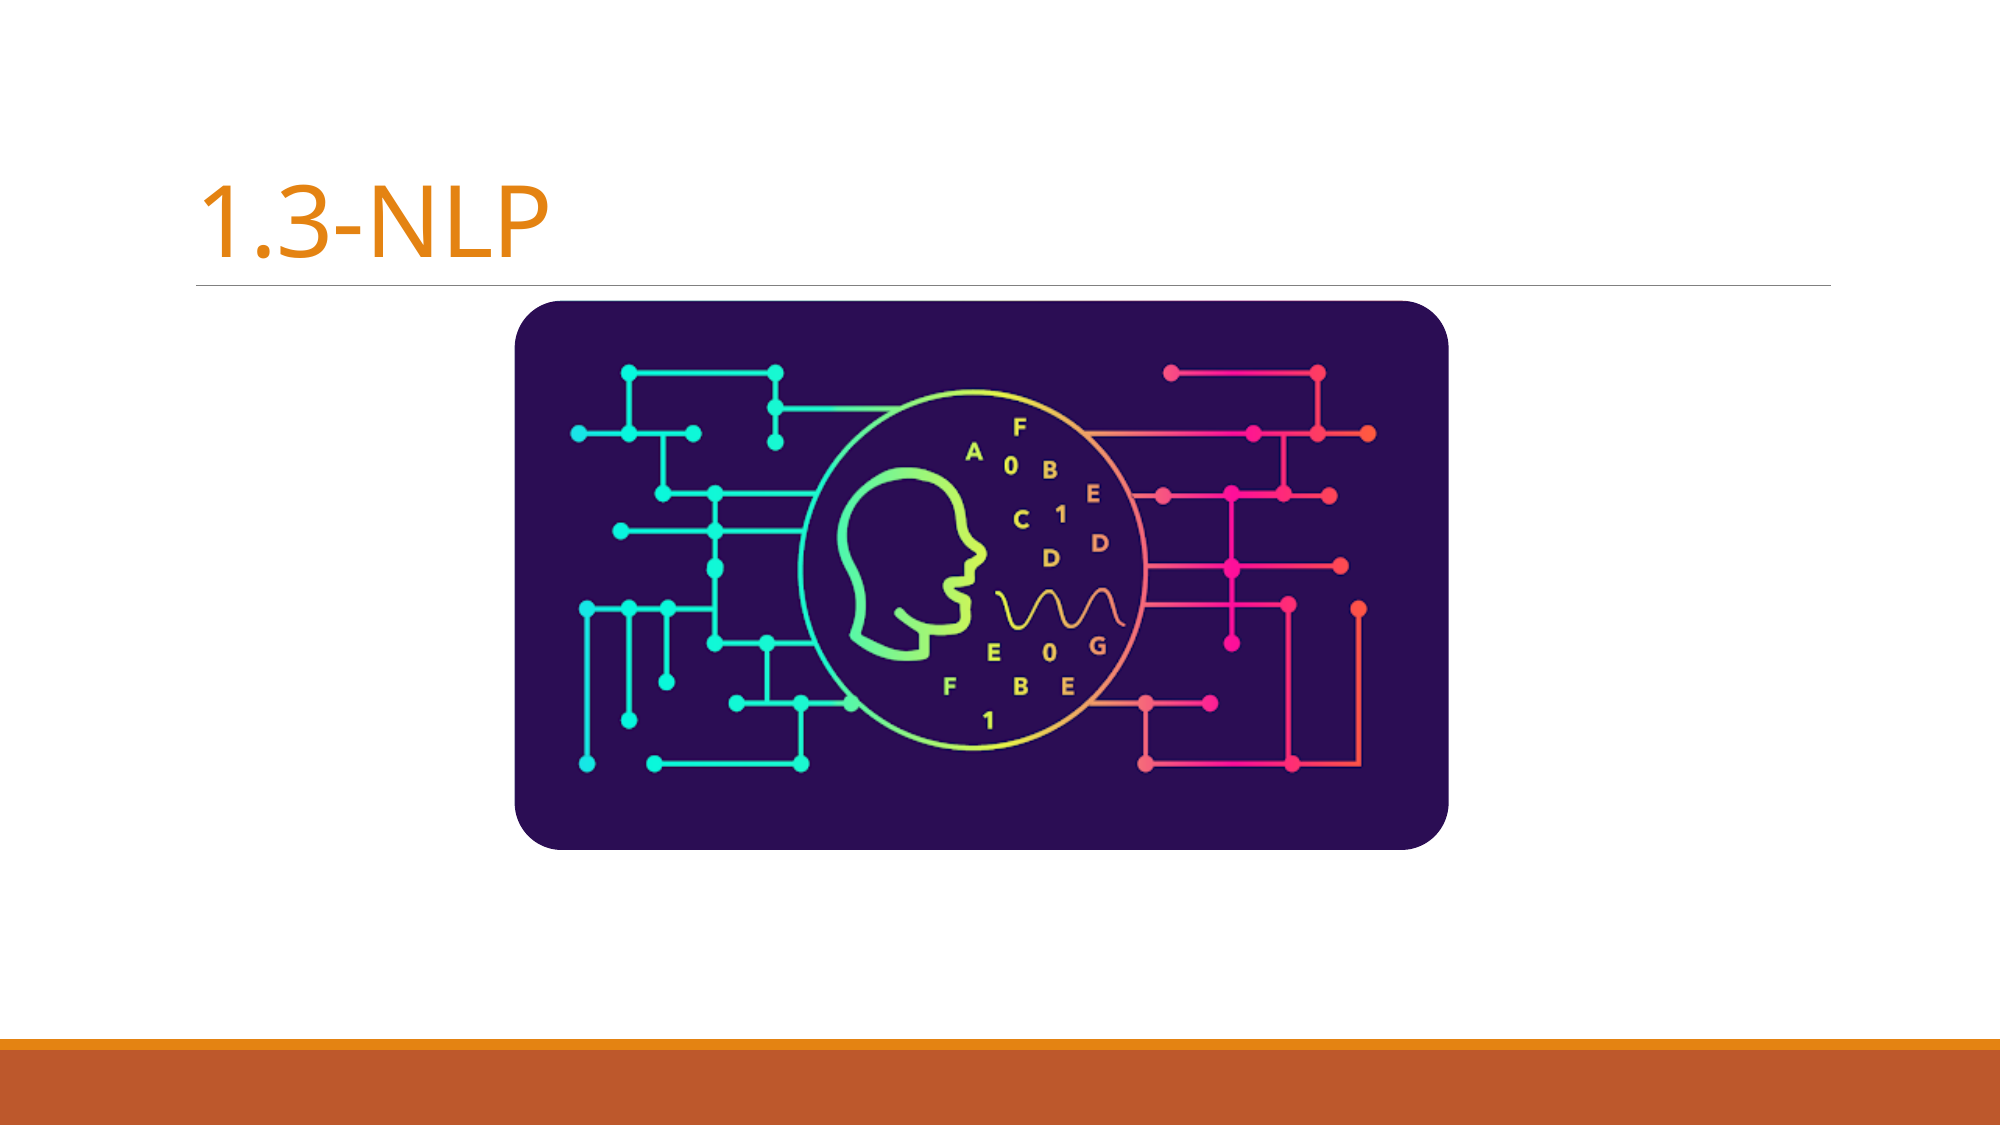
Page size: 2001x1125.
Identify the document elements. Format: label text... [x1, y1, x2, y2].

title 1.3-NLP [180, 47, 1830, 285]
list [514, 300, 1450, 851]
